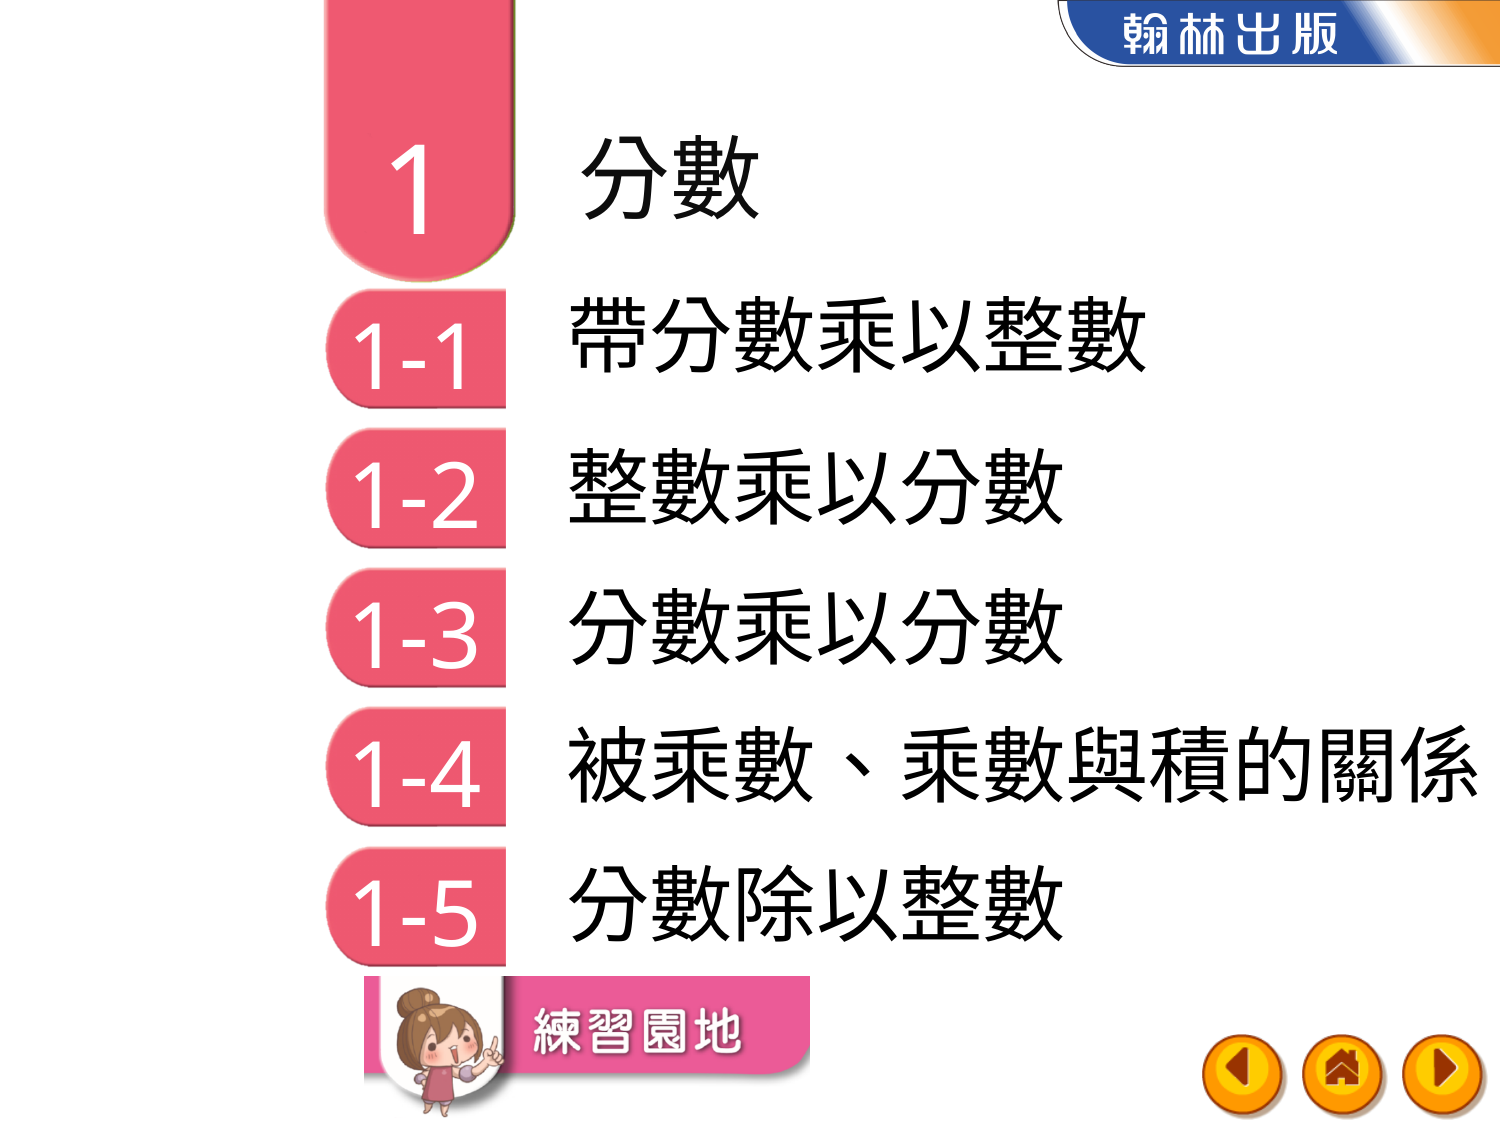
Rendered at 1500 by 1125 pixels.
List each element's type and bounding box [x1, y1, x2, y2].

picture [1180, 0, 1500, 67]
picture [1202, 1034, 1288, 1120]
picture [1402, 1034, 1488, 1120]
text_box [324, 286, 1318, 417]
text_box [324, 704, 1500, 835]
picture [1302, 1034, 1388, 1120]
picture [363, 976, 810, 1119]
text_box [319, 0, 1180, 284]
text_box [324, 843, 1500, 975]
text_box [324, 565, 1097, 696]
text_box [324, 425, 1459, 557]
